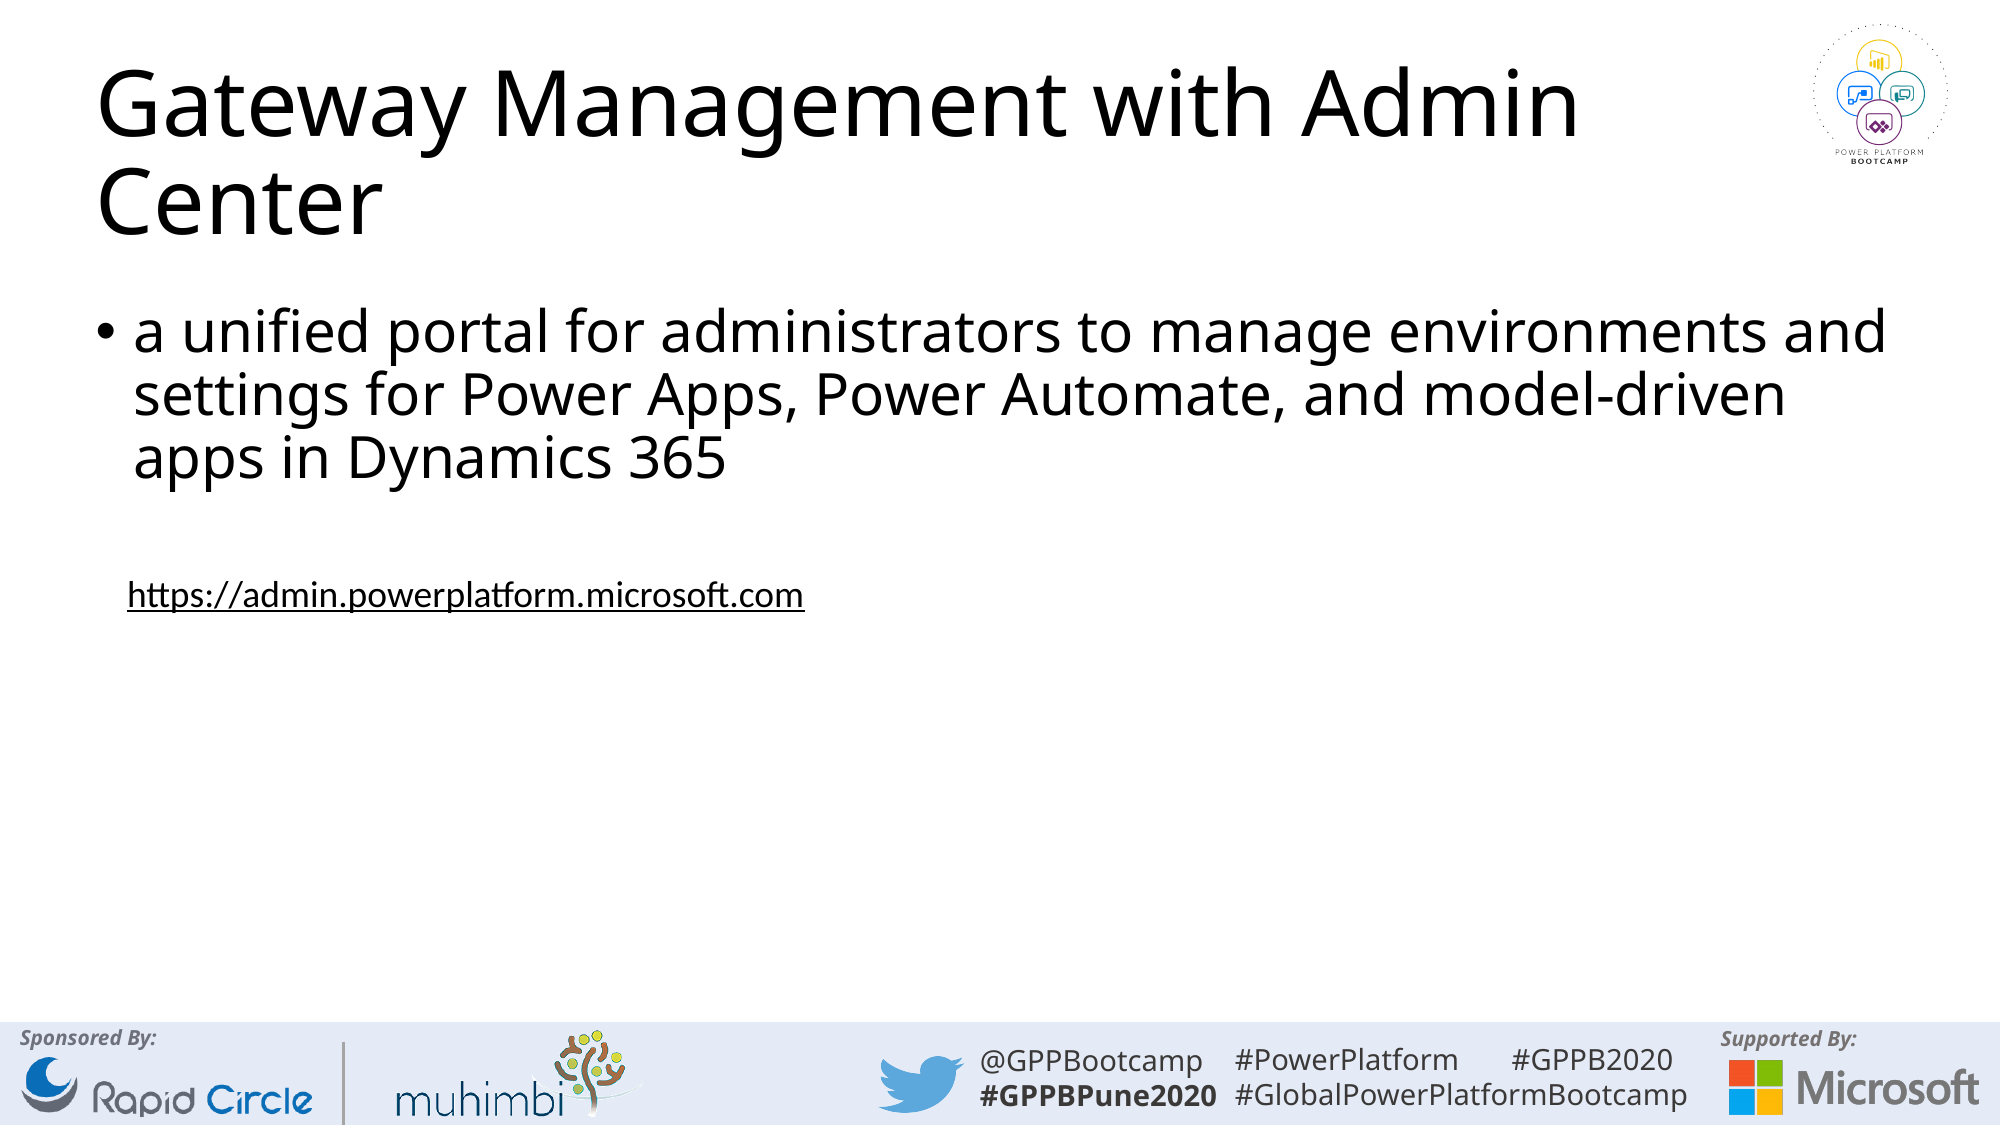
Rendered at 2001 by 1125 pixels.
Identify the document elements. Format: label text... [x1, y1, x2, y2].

picture [0, 1024, 2000, 1125]
title Gateway Management with Admin Center [80, 47, 1852, 265]
list a unified portal for administrators to manage environments and settings for Power Apps, Power Automate, and model-driven apps in Dynamics 365 [80, 294, 1924, 1009]
picture [1813, 24, 1948, 164]
text_box https://admin.powerplatform.microsoft.com [112, 562, 829, 623]
